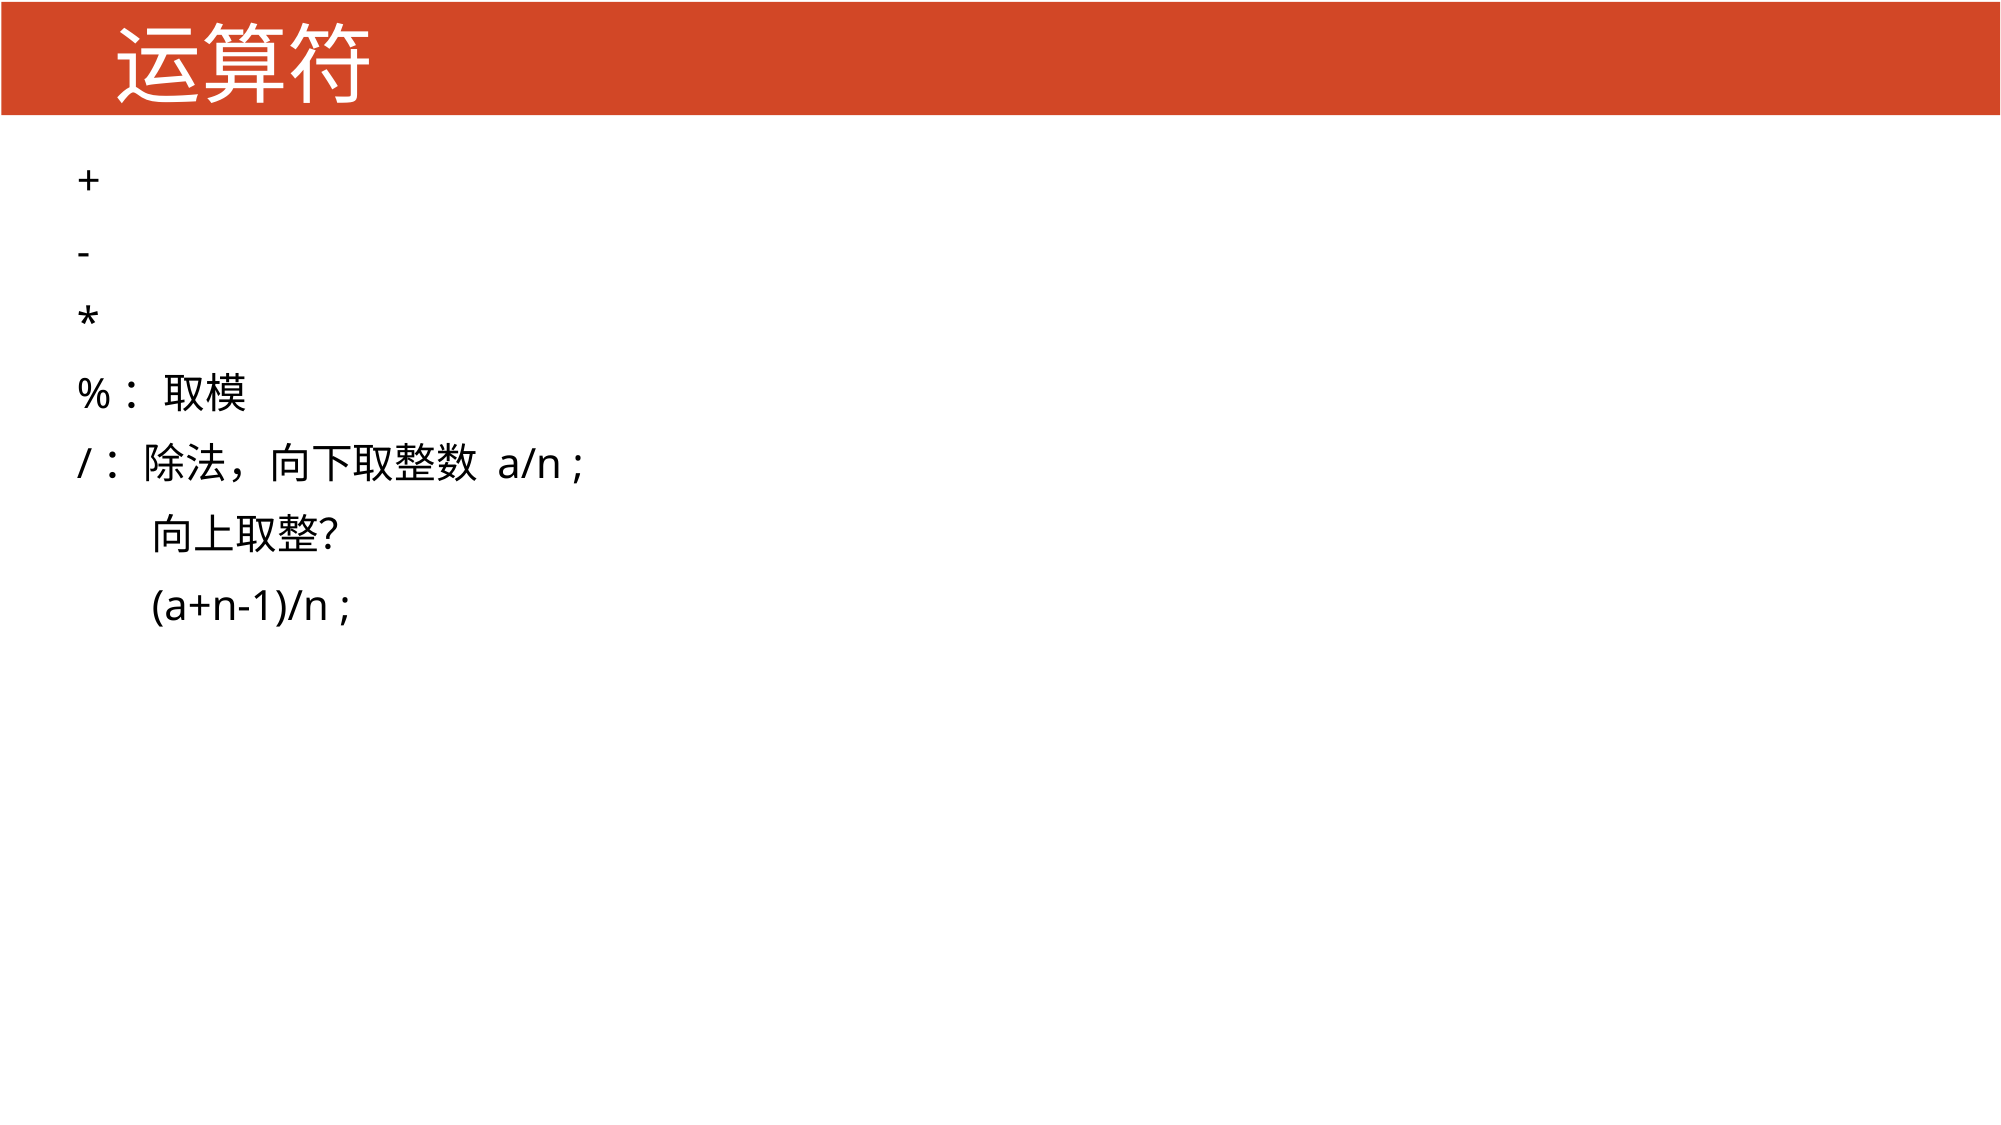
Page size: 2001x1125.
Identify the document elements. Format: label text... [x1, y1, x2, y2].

list + - * %：取模 /：除法，向下取整数 a/n ; 向上取整？ (a+n-1)/n ; [61, 146, 1939, 1107]
title 运算符 [99, 1, 1863, 122]
